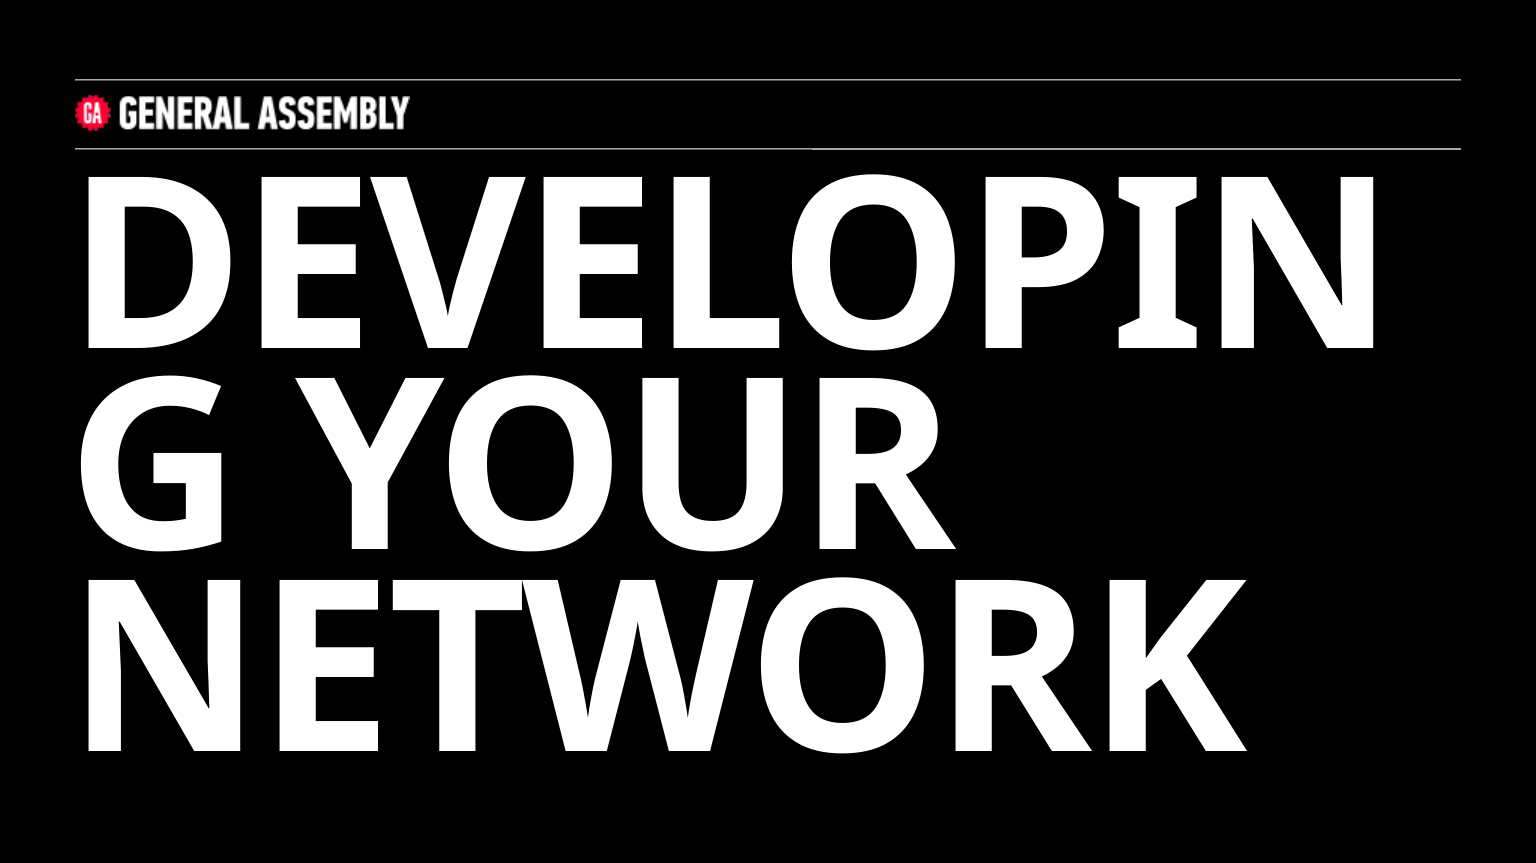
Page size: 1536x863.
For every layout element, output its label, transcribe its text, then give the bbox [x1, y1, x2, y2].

title Developing your Network [67, 187, 1458, 373]
picture [75, 95, 410, 131]
